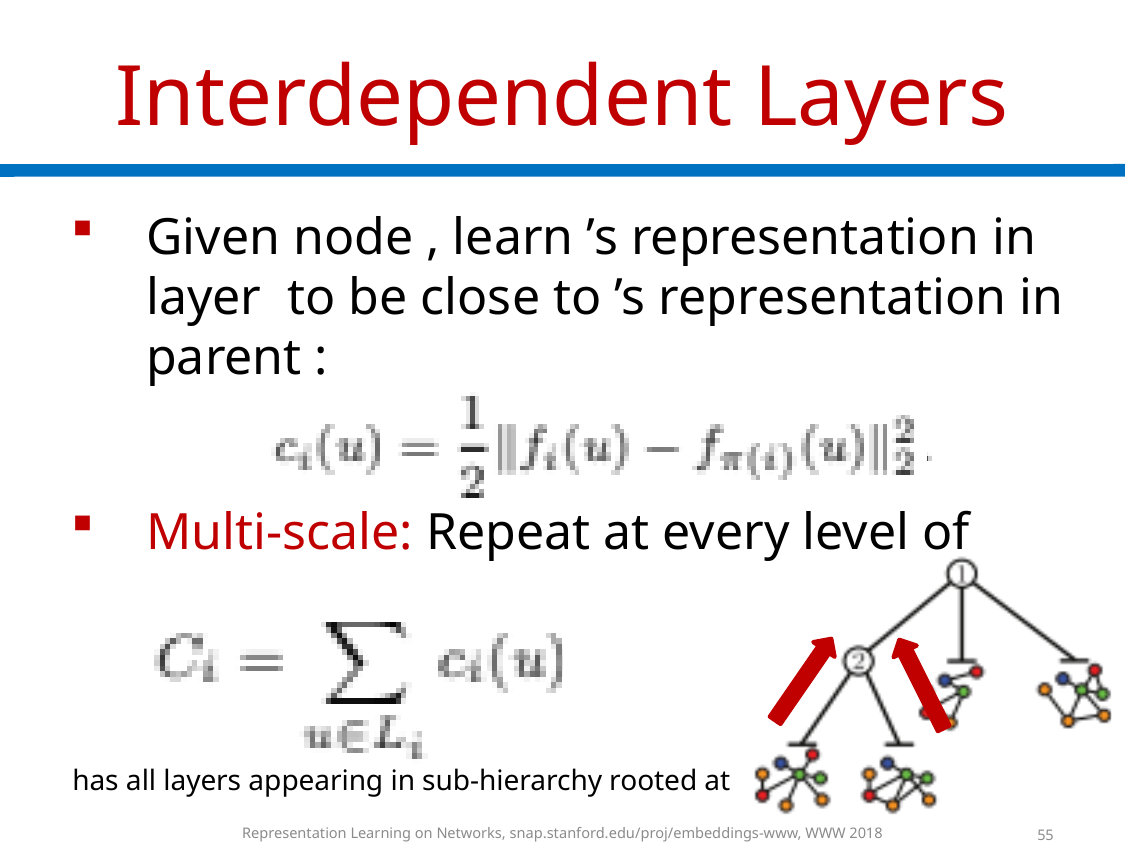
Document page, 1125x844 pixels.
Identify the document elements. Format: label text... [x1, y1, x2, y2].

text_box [748, 555, 1112, 844]
picture [112, 584, 563, 793]
footer Representation Learning on Networks, snap.stanford.edu/proj/embeddings-www, WWW 2018 [193, 824, 743, 844]
title Interdependent Layers [0, 21, 1125, 163]
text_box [248, 346, 947, 508]
